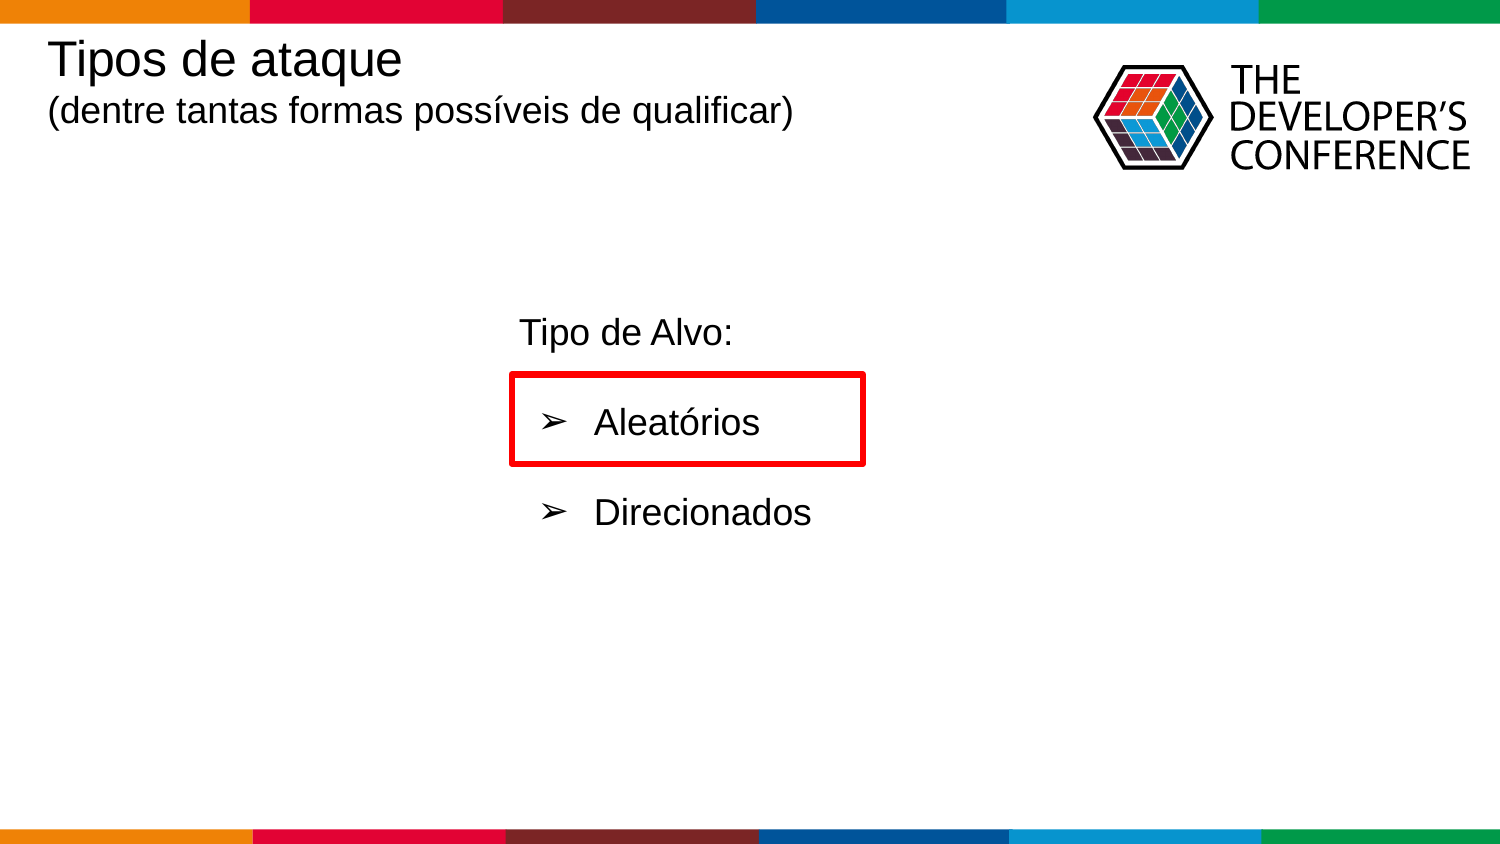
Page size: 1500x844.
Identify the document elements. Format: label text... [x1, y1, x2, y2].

text_box [511, 374, 863, 464]
title Tipos de ataque (dentre tantas formas possíveis de qualificar) [32, 11, 1430, 163]
text_box Tipo de Alvo: Aleatórios Direcionados [503, 293, 959, 548]
picture [1075, 47, 1486, 186]
